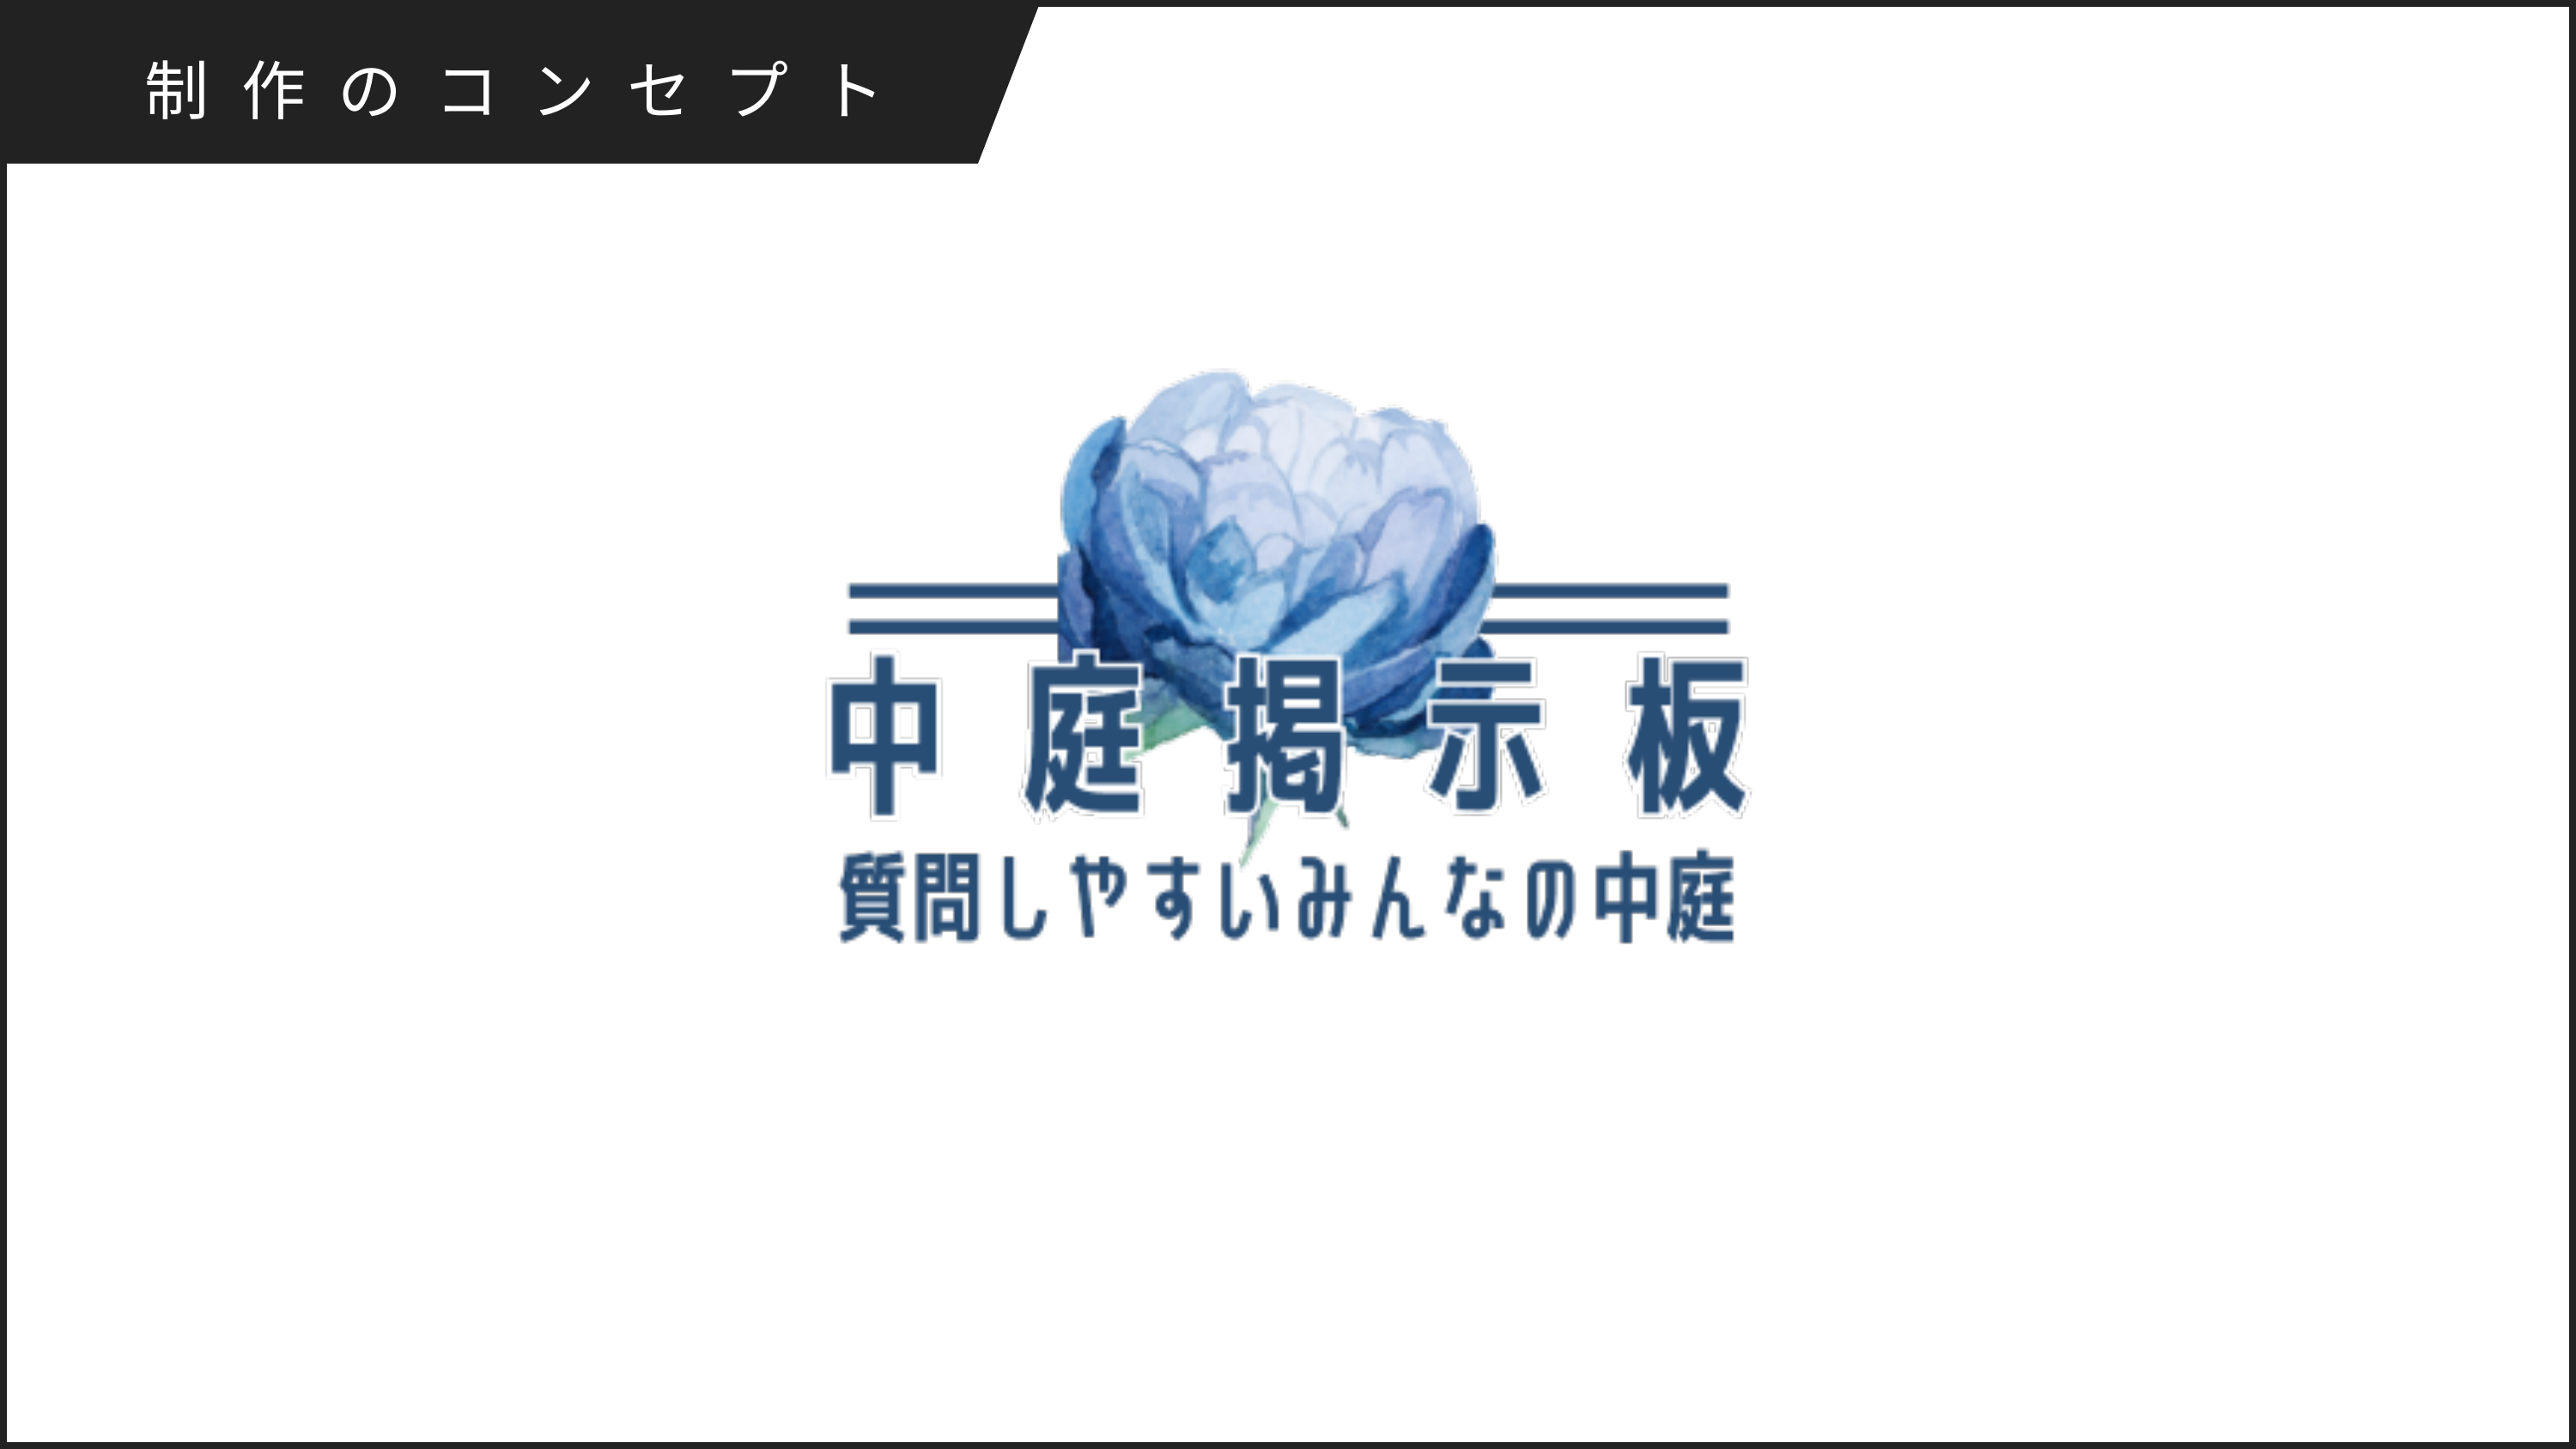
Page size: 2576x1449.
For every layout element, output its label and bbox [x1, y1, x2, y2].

text_box [0, 0, 2576, 1449]
picture [485, 323, 2091, 1126]
text_box [0, 0, 2007, 268]
